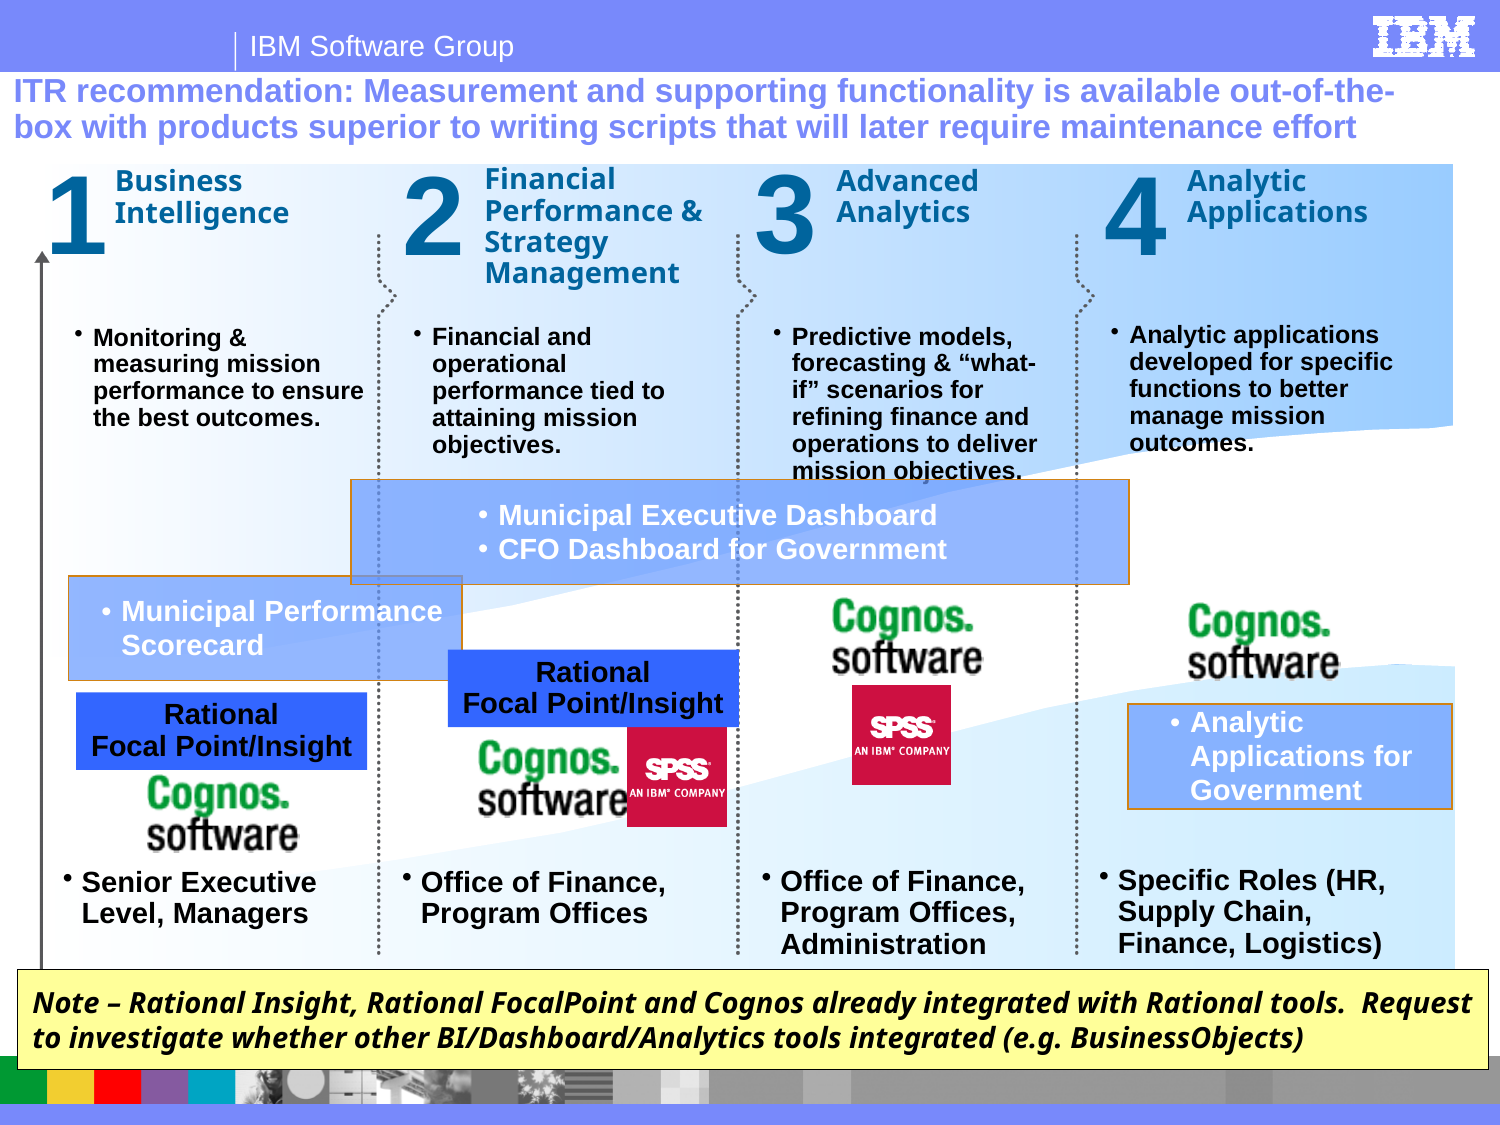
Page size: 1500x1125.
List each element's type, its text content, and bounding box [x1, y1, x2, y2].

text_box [29, 148, 1461, 1024]
title ITR recommendation: Measurement and supporting functionality is available out-of-the-box with products superior to writing scripts that will later require maintenance effort [0, 66, 1424, 155]
picture [0, 1056, 1500, 1104]
text_box Note – Rational Insight, Rational FocalPoint and Cognos already integrated with Rational tools. Request to investigate whether other BI/Dashboard/Analytics tools integrated (e.g. BusinessObjects) [17, 969, 1489, 1070]
picture [852, 685, 952, 785]
picture [478, 727, 727, 827]
picture [831, 597, 984, 677]
picture [1188, 602, 1341, 681]
picture [147, 774, 300, 854]
